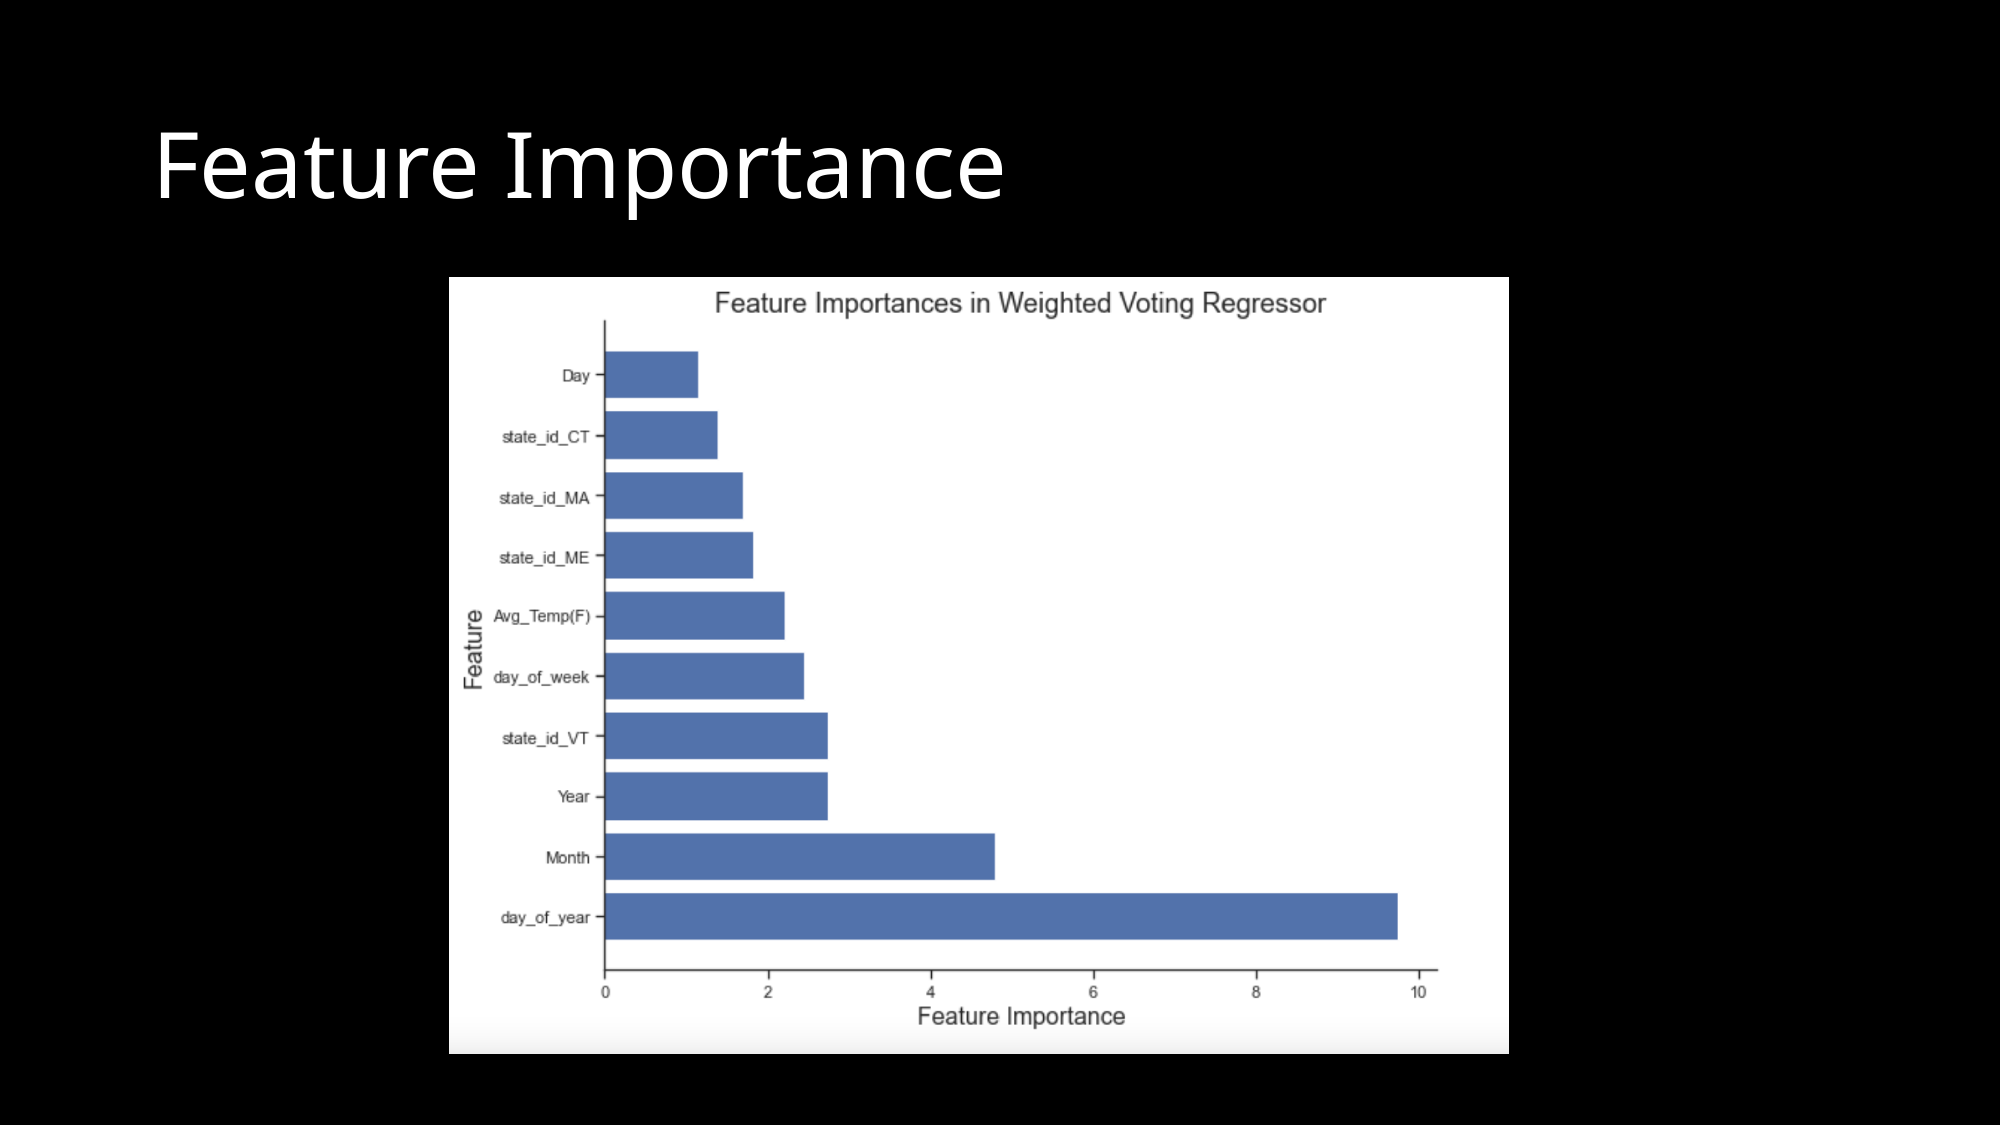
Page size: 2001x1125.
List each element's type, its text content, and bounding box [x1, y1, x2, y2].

title Feature Importance [137, 59, 1863, 278]
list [448, 277, 1509, 1054]
